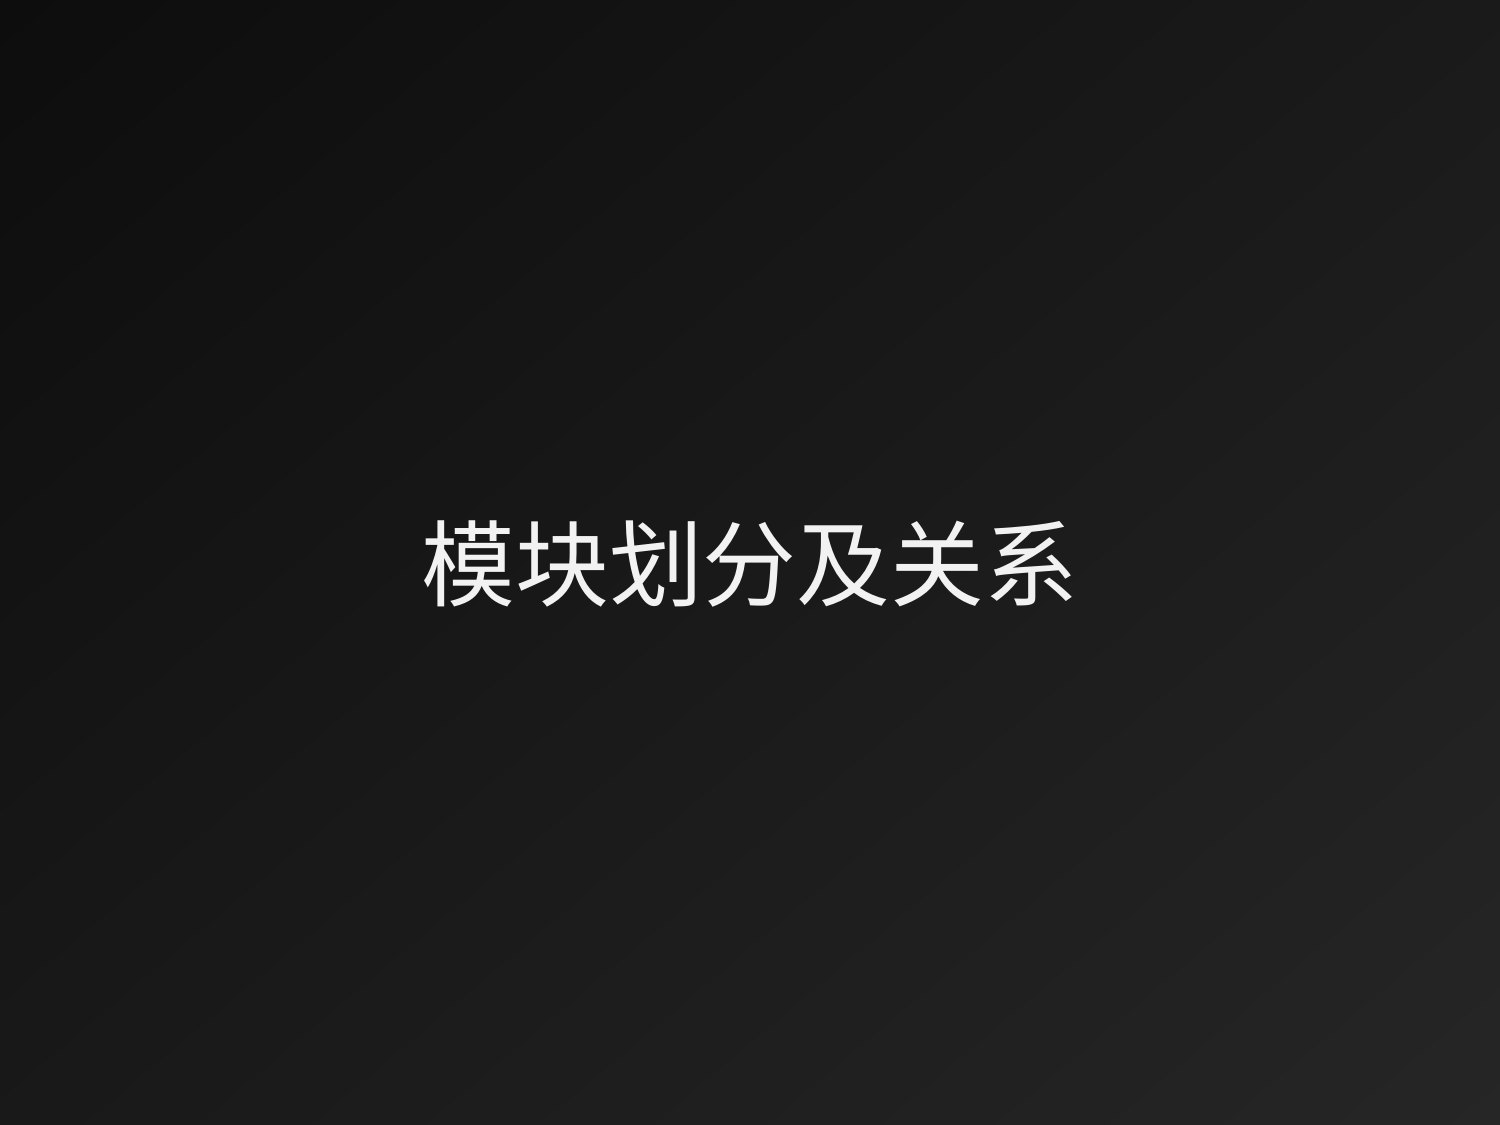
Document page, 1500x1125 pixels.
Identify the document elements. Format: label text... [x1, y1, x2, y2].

text_box 模块划分及关系 [406, 498, 1093, 626]
